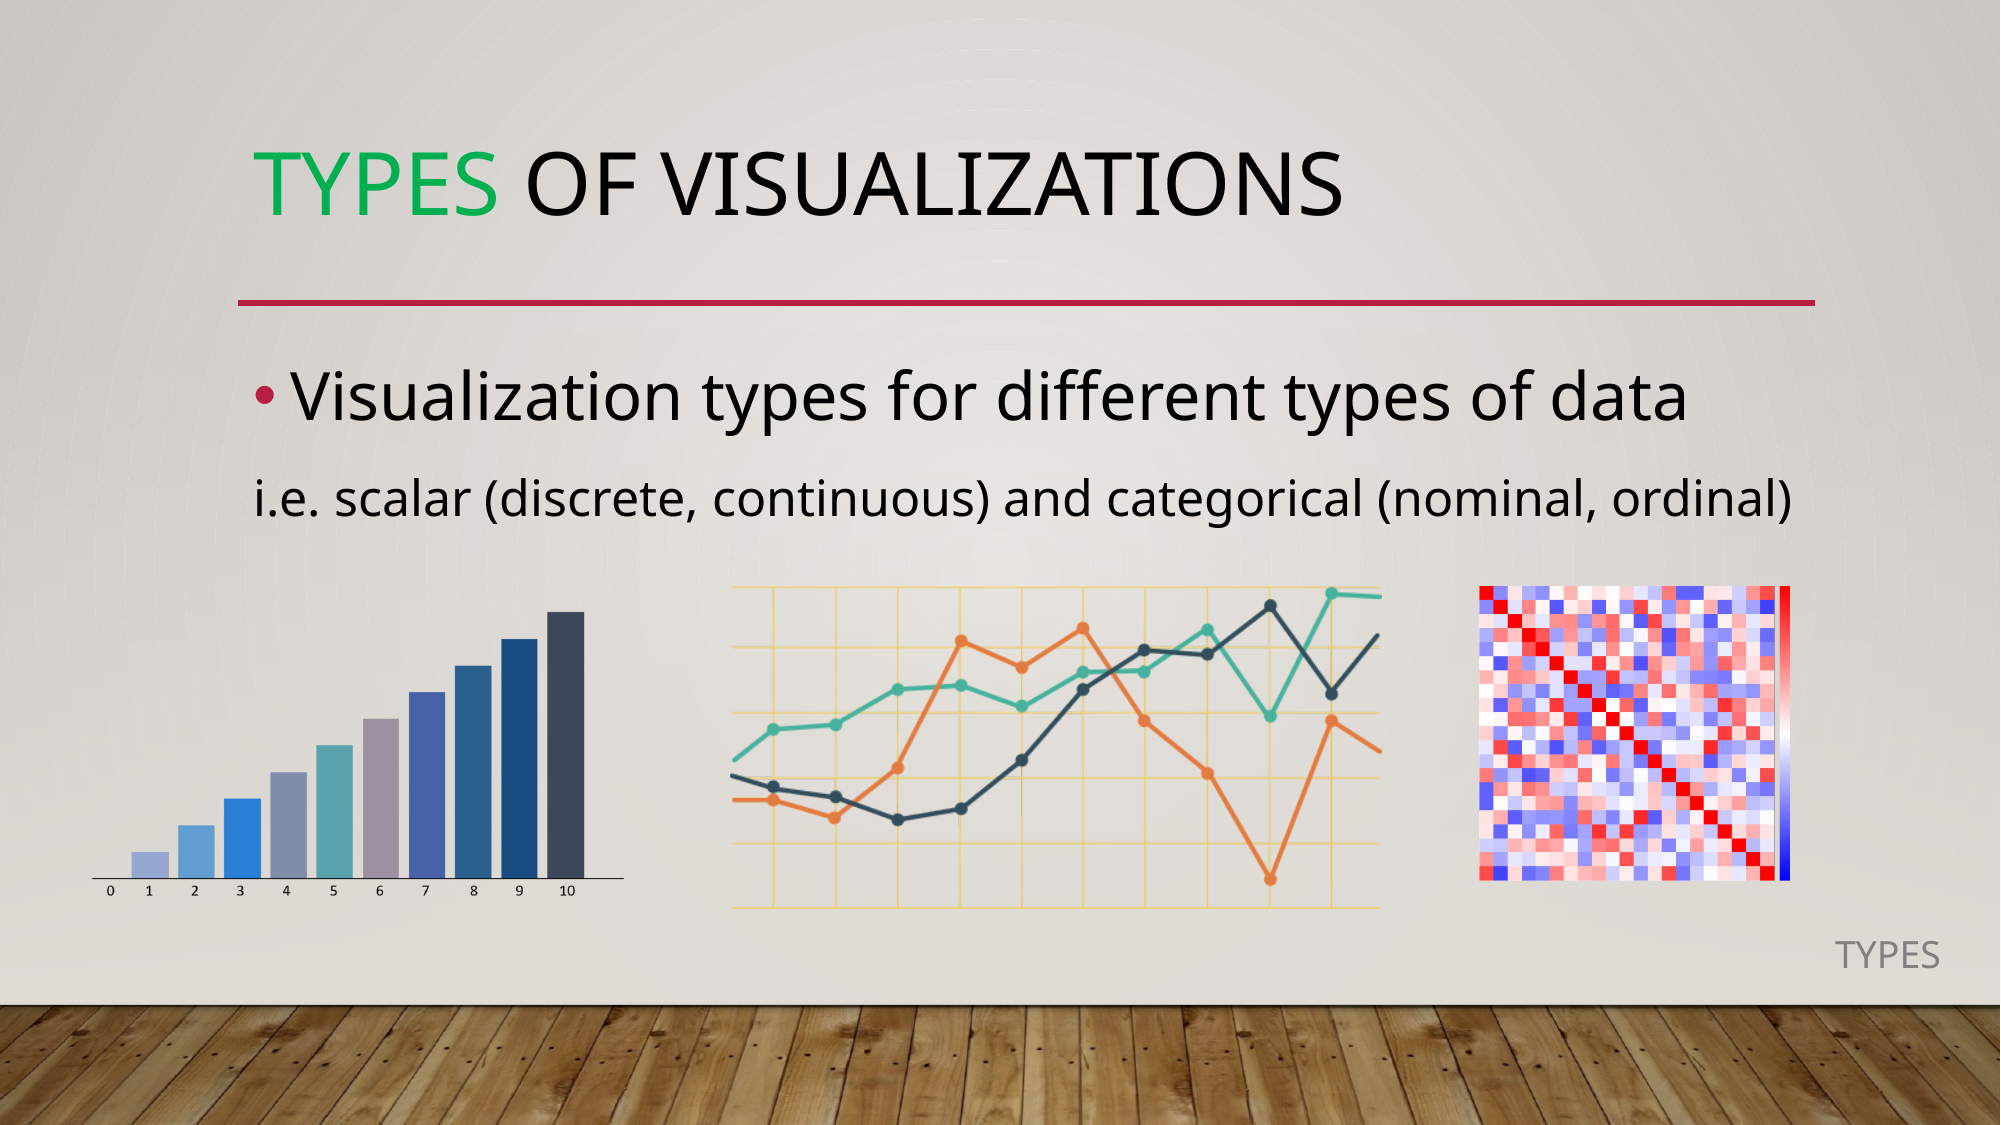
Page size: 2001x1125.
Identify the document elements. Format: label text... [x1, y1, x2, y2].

title Types of visualizations [238, 131, 1814, 305]
picture [0, 1005, 2000, 1125]
picture [730, 586, 1382, 909]
picture [1479, 586, 1790, 882]
list Visualization types for different types of data i.e. scalar (discrete, continuous) and categorical (nominal, ordinal) [238, 330, 1814, 897]
text_box TYPES [1630, 923, 1956, 983]
picture [82, 549, 634, 909]
